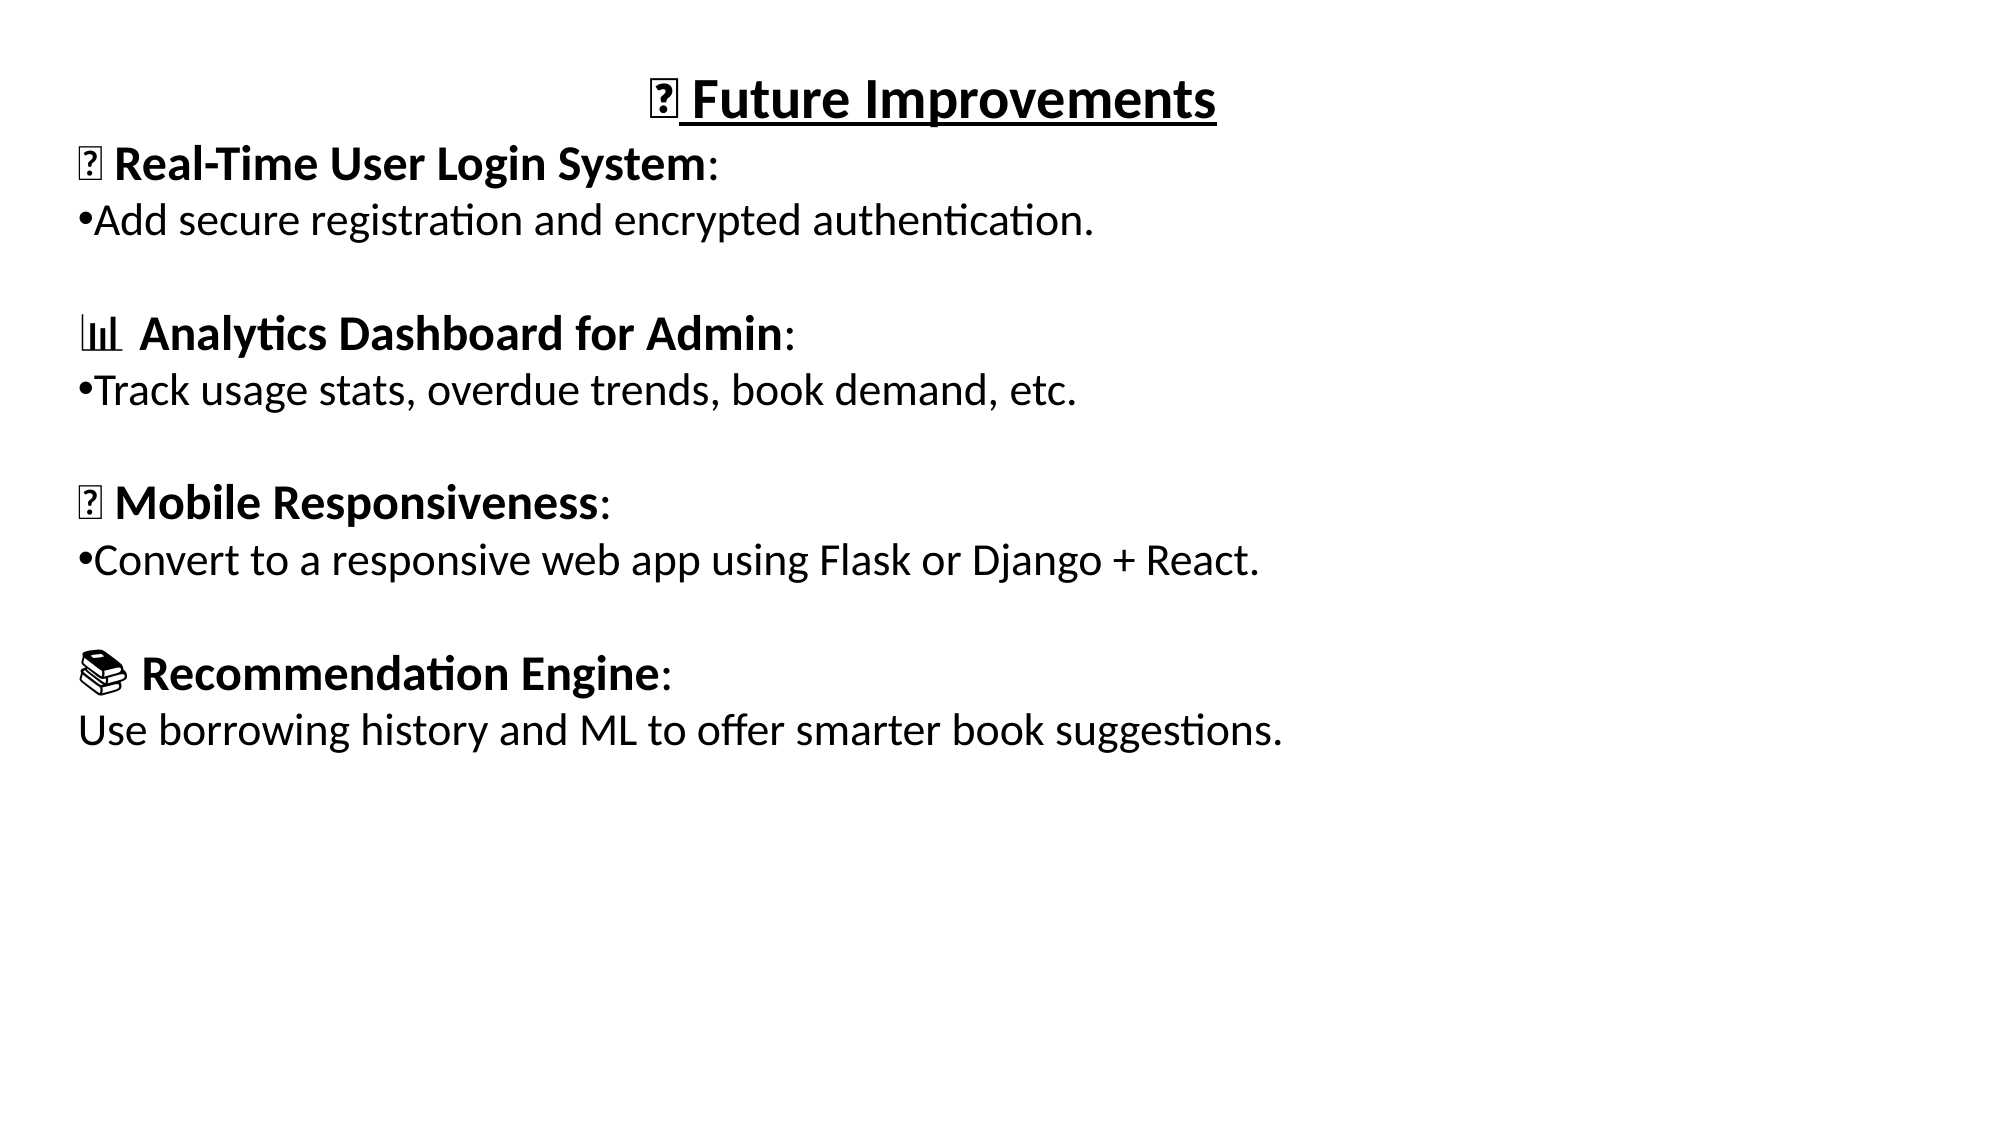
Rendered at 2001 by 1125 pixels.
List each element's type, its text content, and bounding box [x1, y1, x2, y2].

text_box 🚀 Future Improvements 🔑 Real-Time User Login System: Add secure registration and encrypted authentication. 📊 Analytics Dashboard for Admin: Track usage stats, overdue trends, book demand, etc. 📱 Mobile Responsiveness: Convert to a responsive web app using Flask or Django + React. 📚 Recommendation Engine: Use borrowing history and ML to offer smarter book suggestions. [63, 52, 1804, 763]
